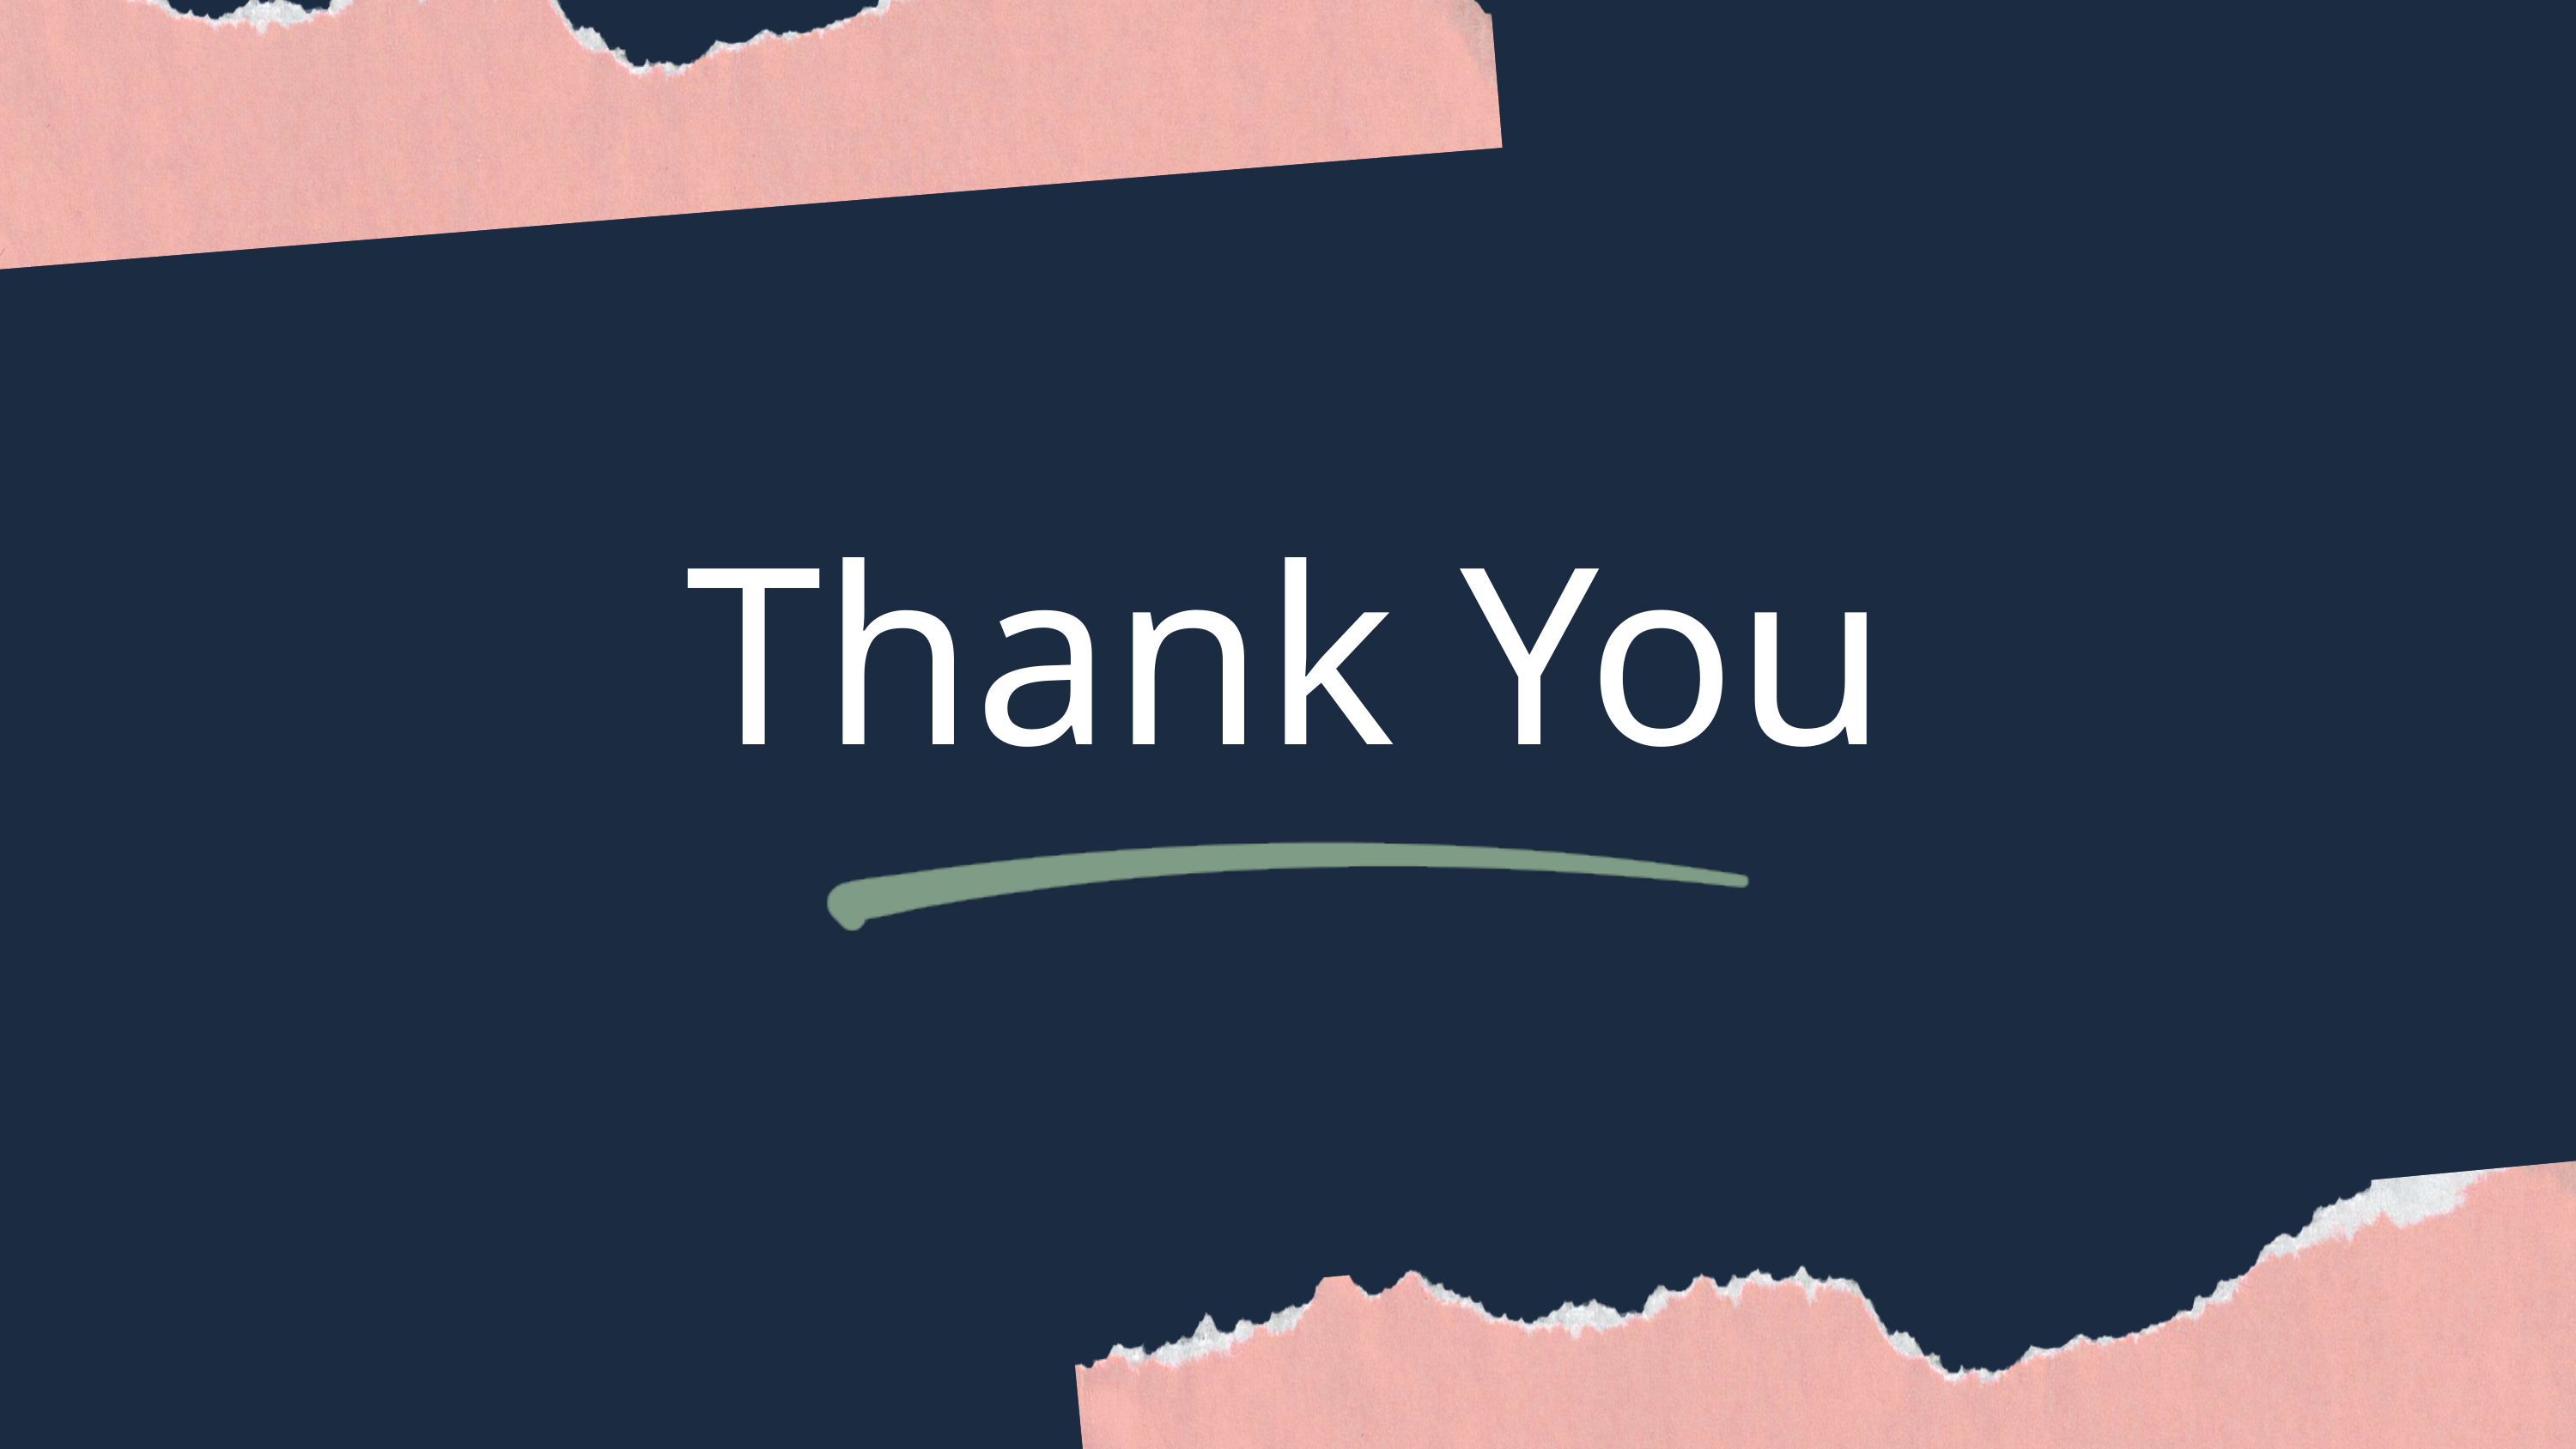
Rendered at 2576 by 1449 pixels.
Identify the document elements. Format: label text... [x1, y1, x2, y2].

text_box Thank You [350, 547, 2224, 794]
text_box [0, 0, 1503, 270]
text_box [823, 834, 1753, 937]
text_box [1069, 1161, 2576, 1449]
